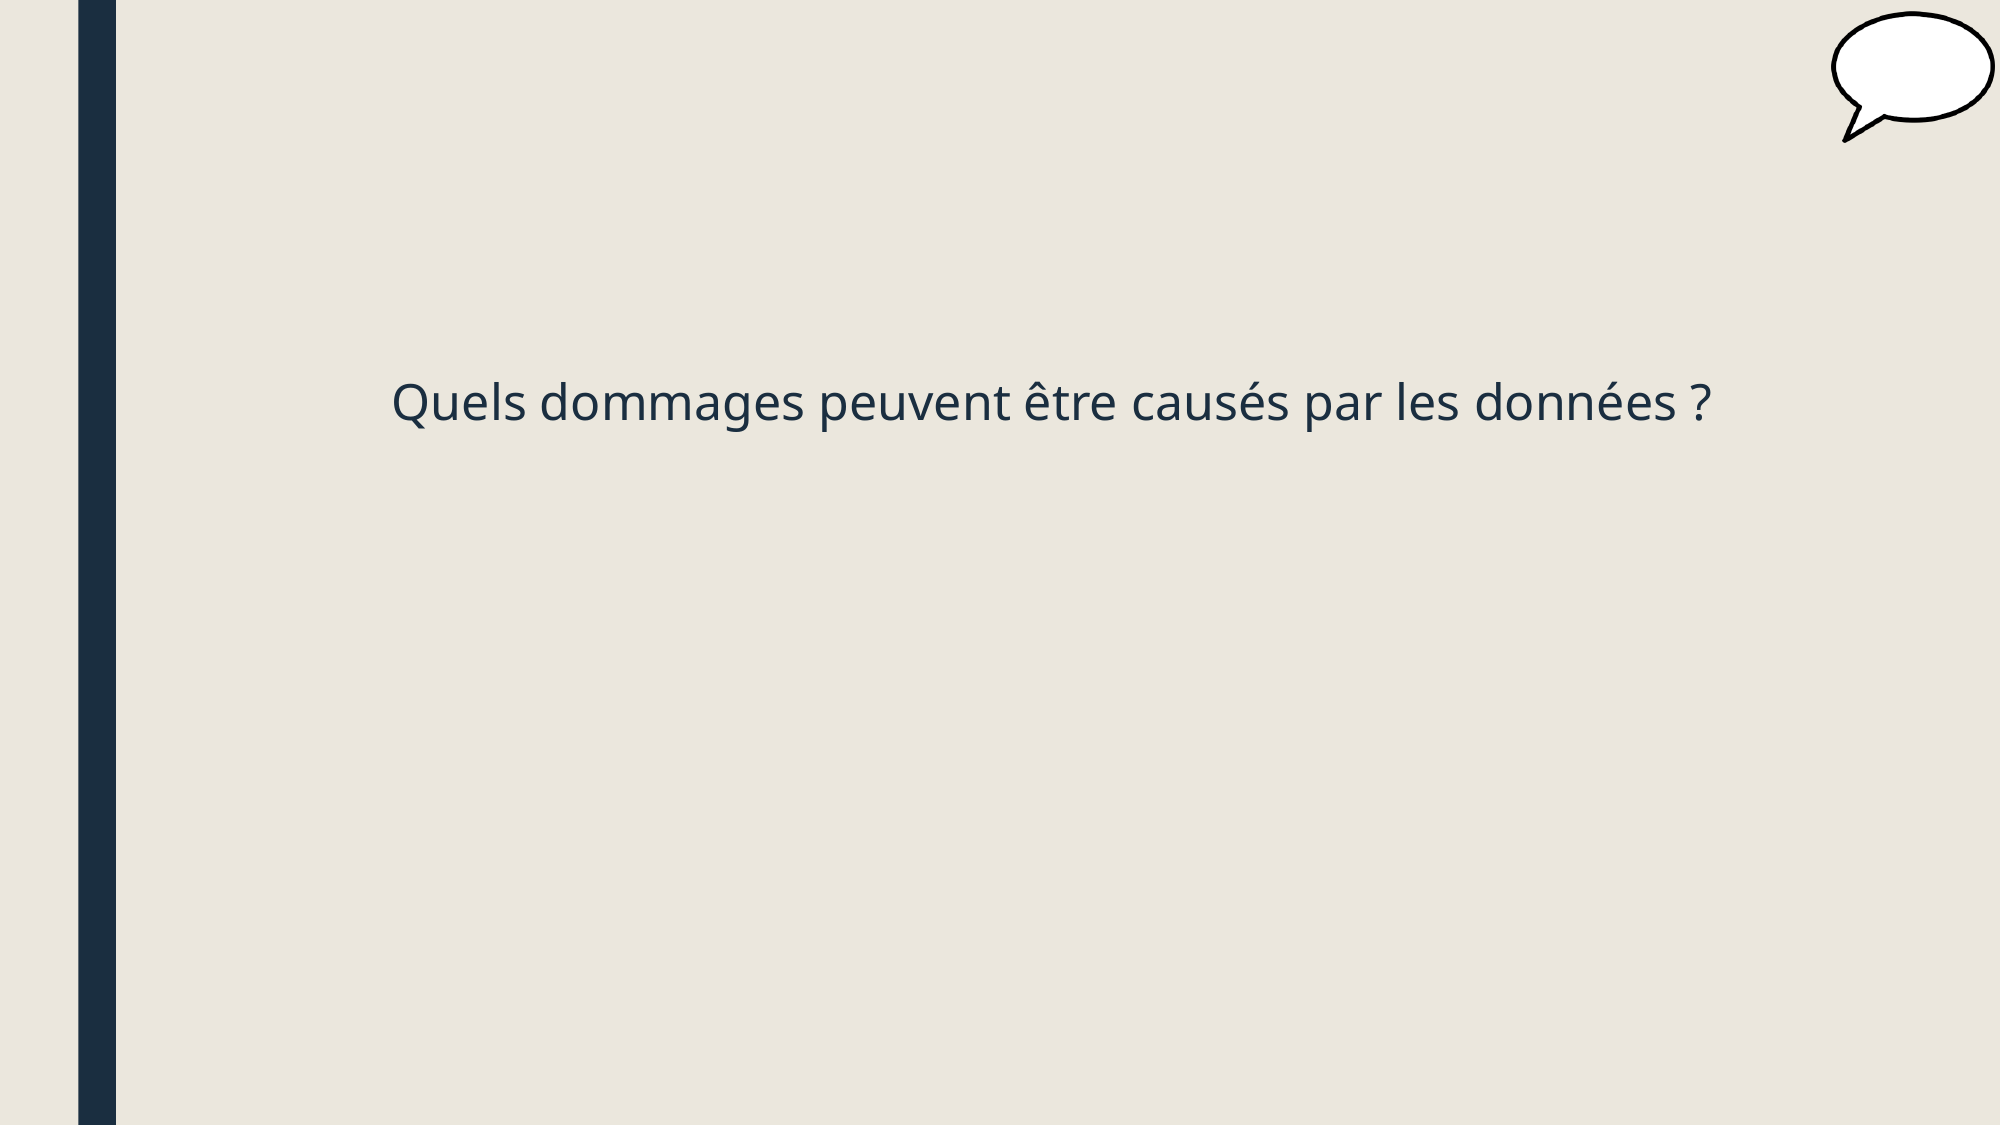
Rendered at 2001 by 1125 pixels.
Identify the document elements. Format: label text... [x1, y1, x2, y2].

picture [1831, 11, 1995, 144]
text_box Quels dommages peuvent être causés par les données ? [273, 362, 1831, 438]
